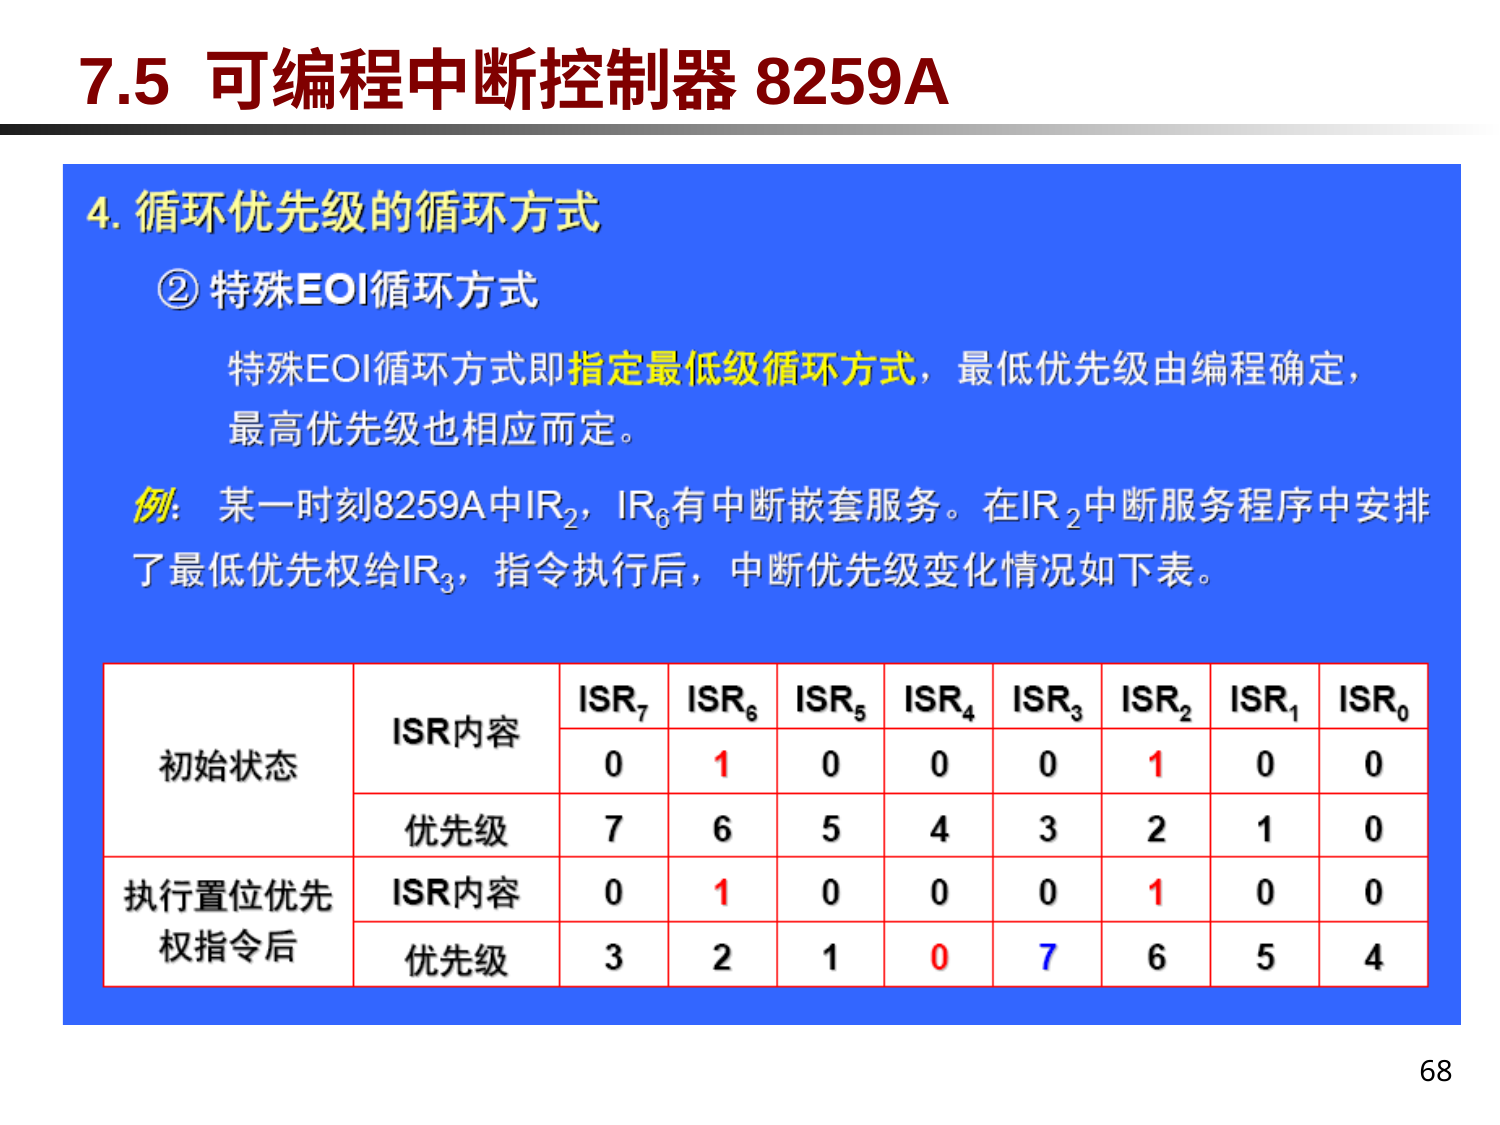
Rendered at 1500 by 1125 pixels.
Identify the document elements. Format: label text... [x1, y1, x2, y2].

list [62, 164, 1461, 1025]
title 7.5 可编程中断控制器8259A [62, 23, 1342, 126]
slide_number 68 [1154, 1023, 1468, 1100]
